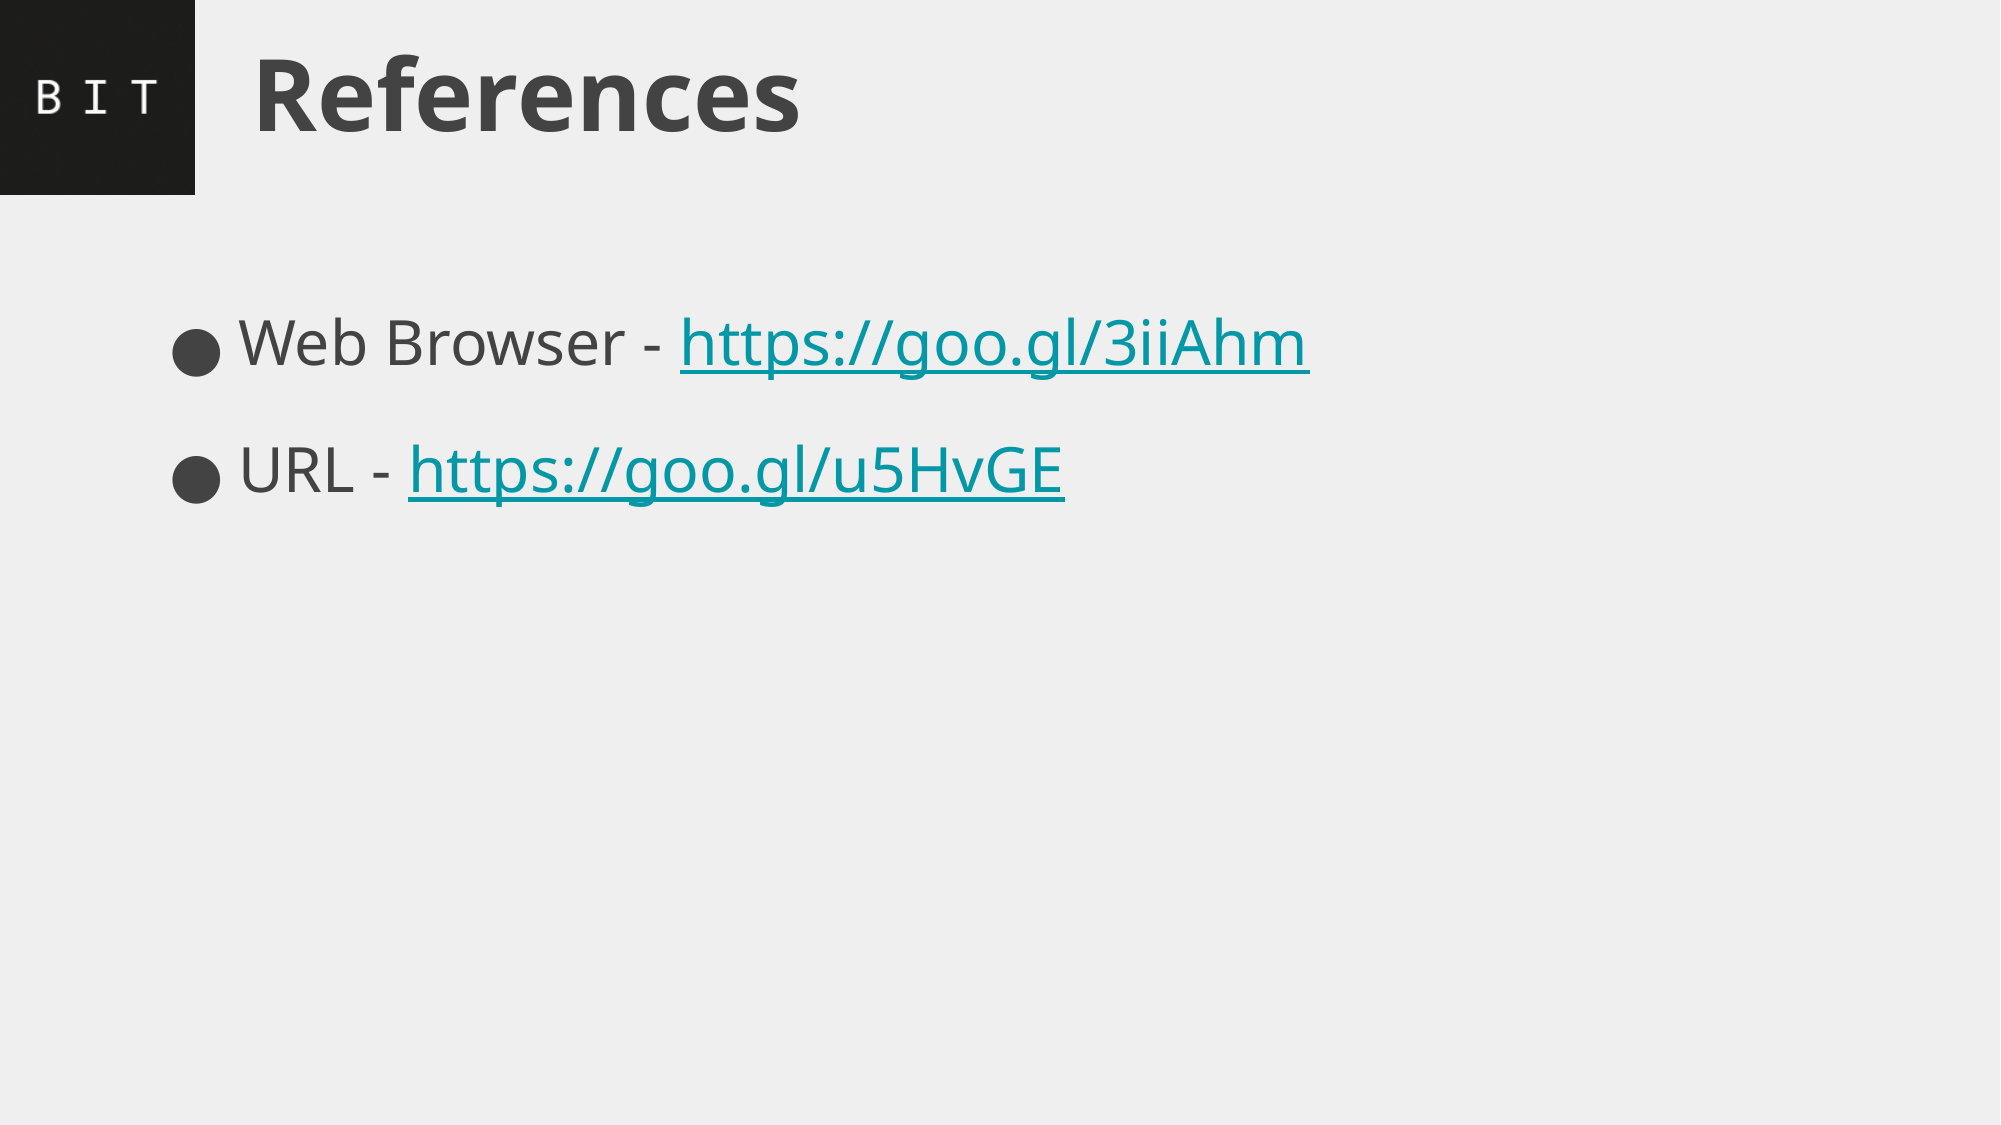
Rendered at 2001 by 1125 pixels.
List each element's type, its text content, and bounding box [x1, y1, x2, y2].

title References [236, 2, 1785, 195]
picture [0, 0, 195, 195]
list Web Browser - https://goo.gl/3iiAhm URL - https://goo.gl/u5HvGE [148, 252, 1873, 1006]
